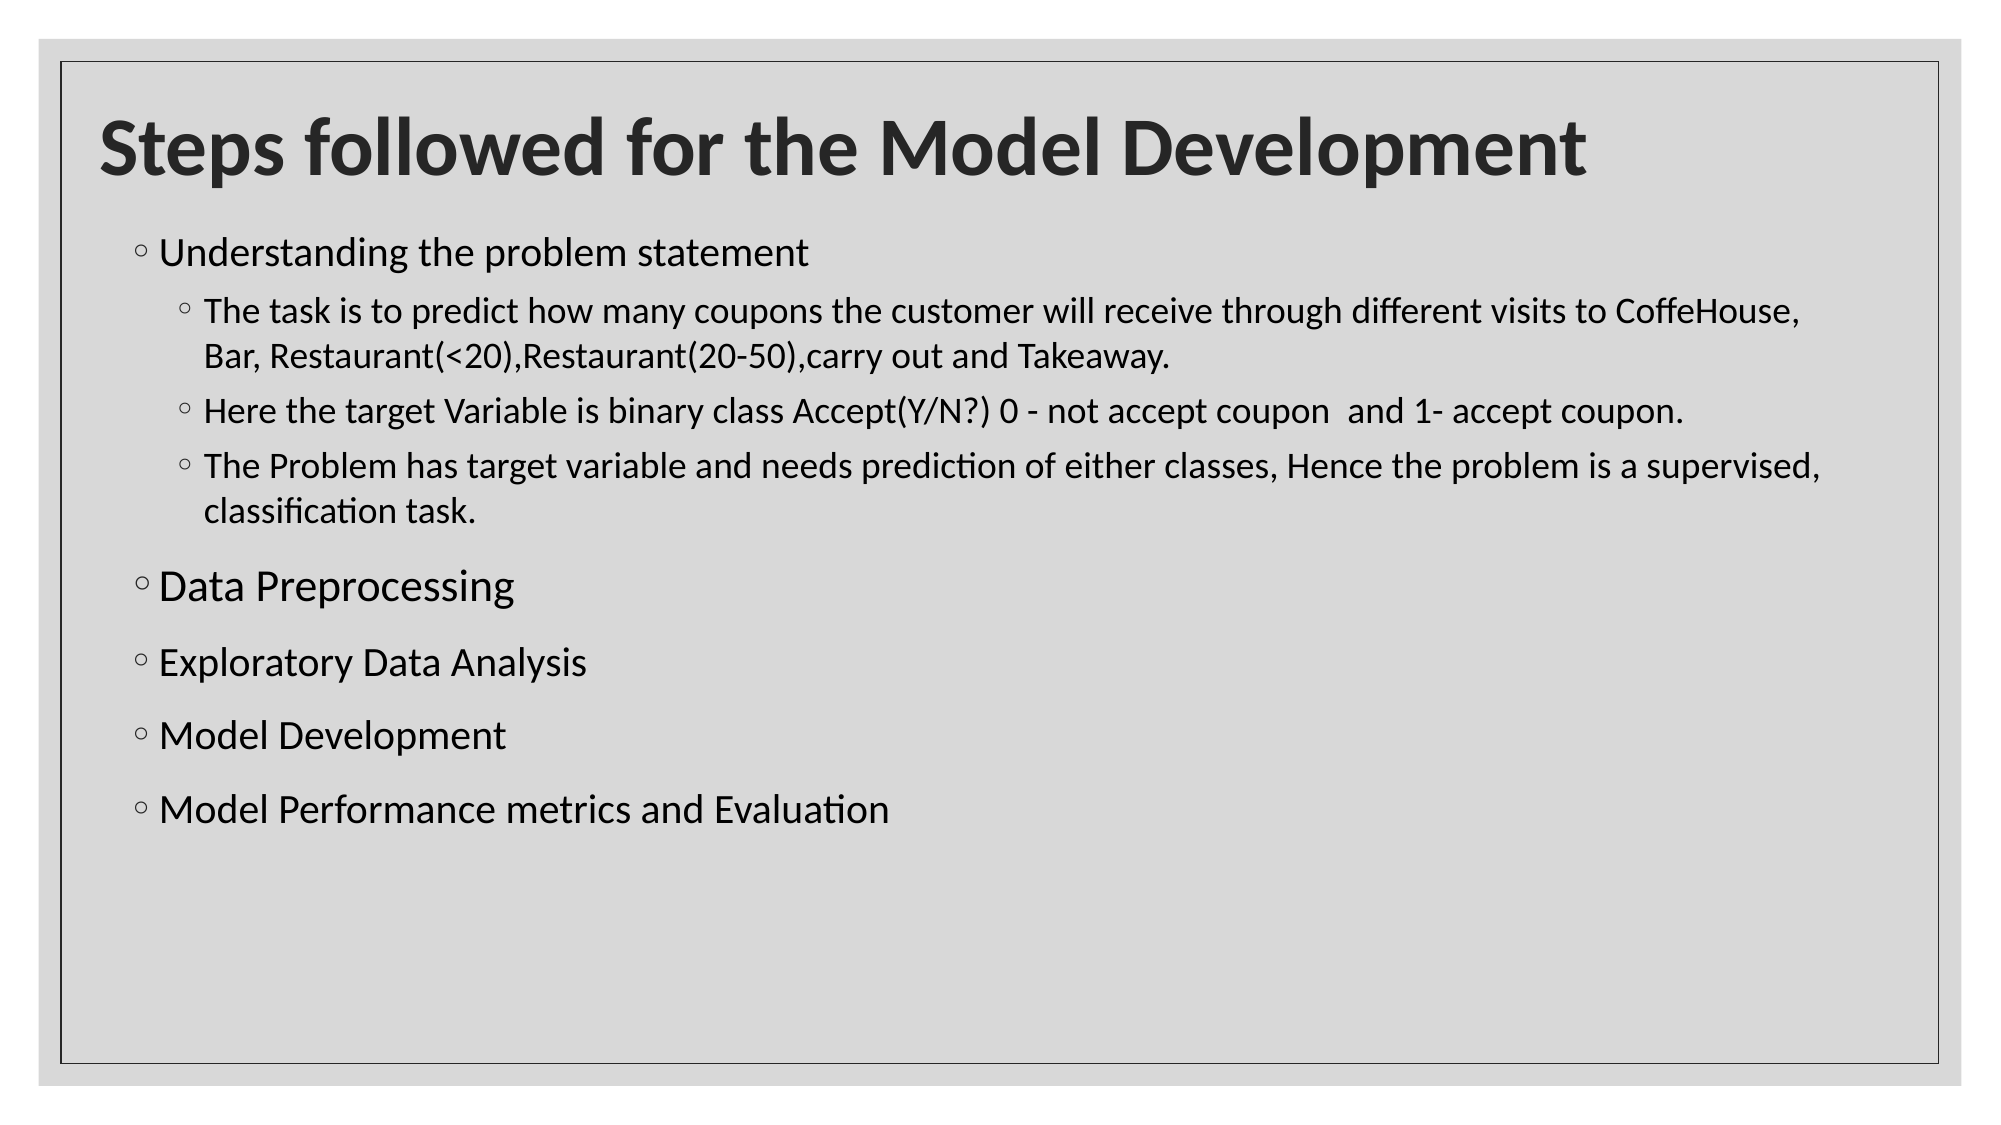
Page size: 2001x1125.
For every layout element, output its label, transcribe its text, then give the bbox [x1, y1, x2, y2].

list Understanding the problem statement The task is to predict how many coupons the customer will receive through different visits to CoffeHouse, Bar, Restaurant(<20),Restaurant(20-50),carry out and Takeaway. Here the target Variable is binary class Accept(Y/N?) 0 - not accept coupon and 1- accept coupon. The Problem has target variable and needs prediction of either classes, Hence the problem is a supervised, classification task. Data Preprocessing Exploratory Data Analysis Model Development Model Performance metrics and Evaluation [113, 212, 1848, 1027]
title Steps followed for the Model Development [84, 84, 1735, 213]
